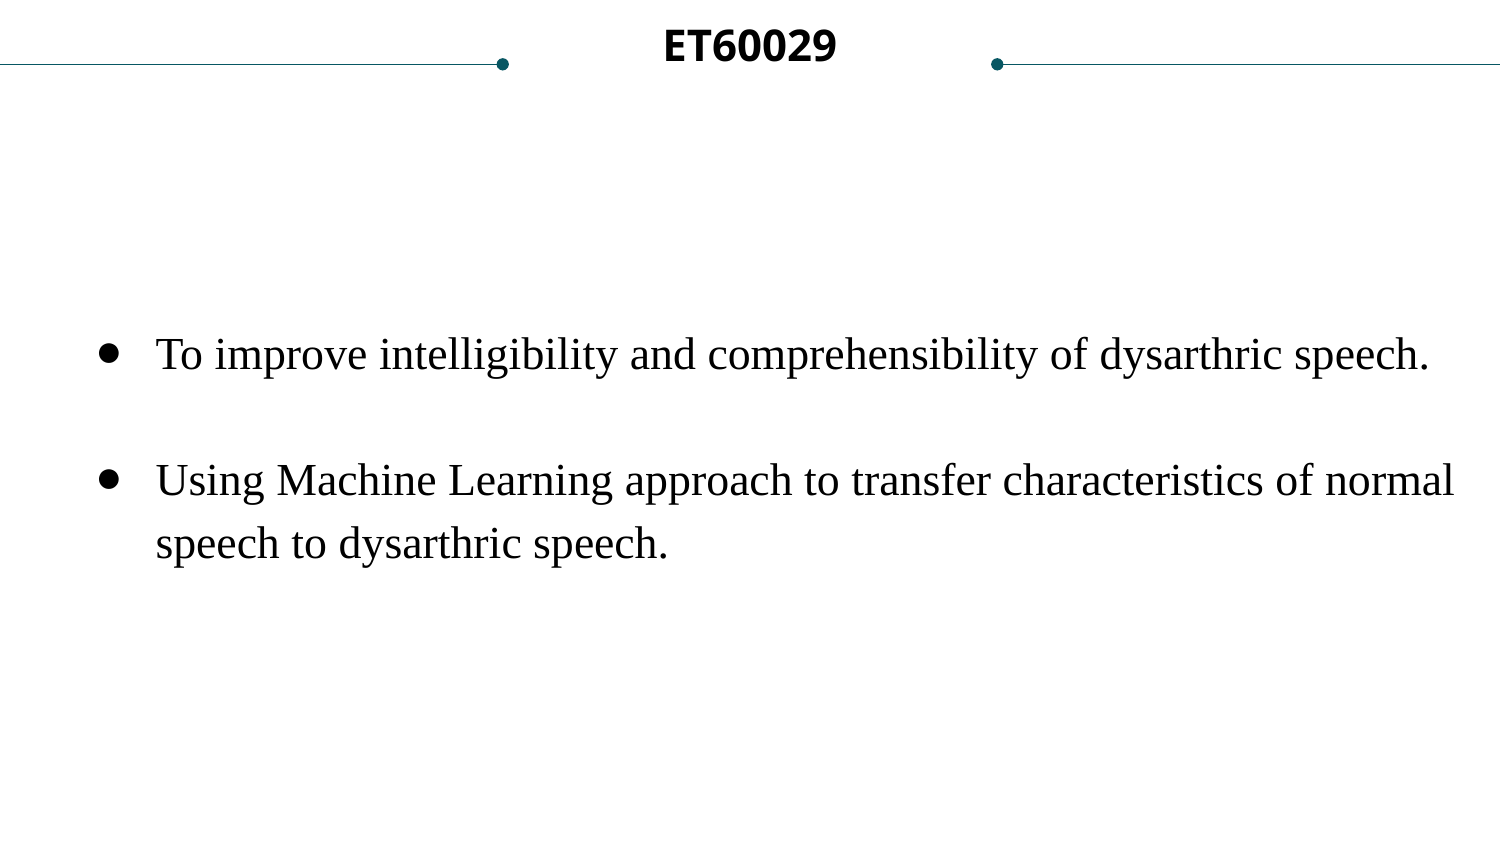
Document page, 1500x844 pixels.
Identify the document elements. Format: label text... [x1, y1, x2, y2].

text_box To improve intelligibility and comprehensibility of dysarthric speech. Using Machine Learning approach to transfer characteristics of normal speech to dysarthric speech. [65, 300, 1472, 583]
text_box ET60029 [28, 23, 1472, 124]
